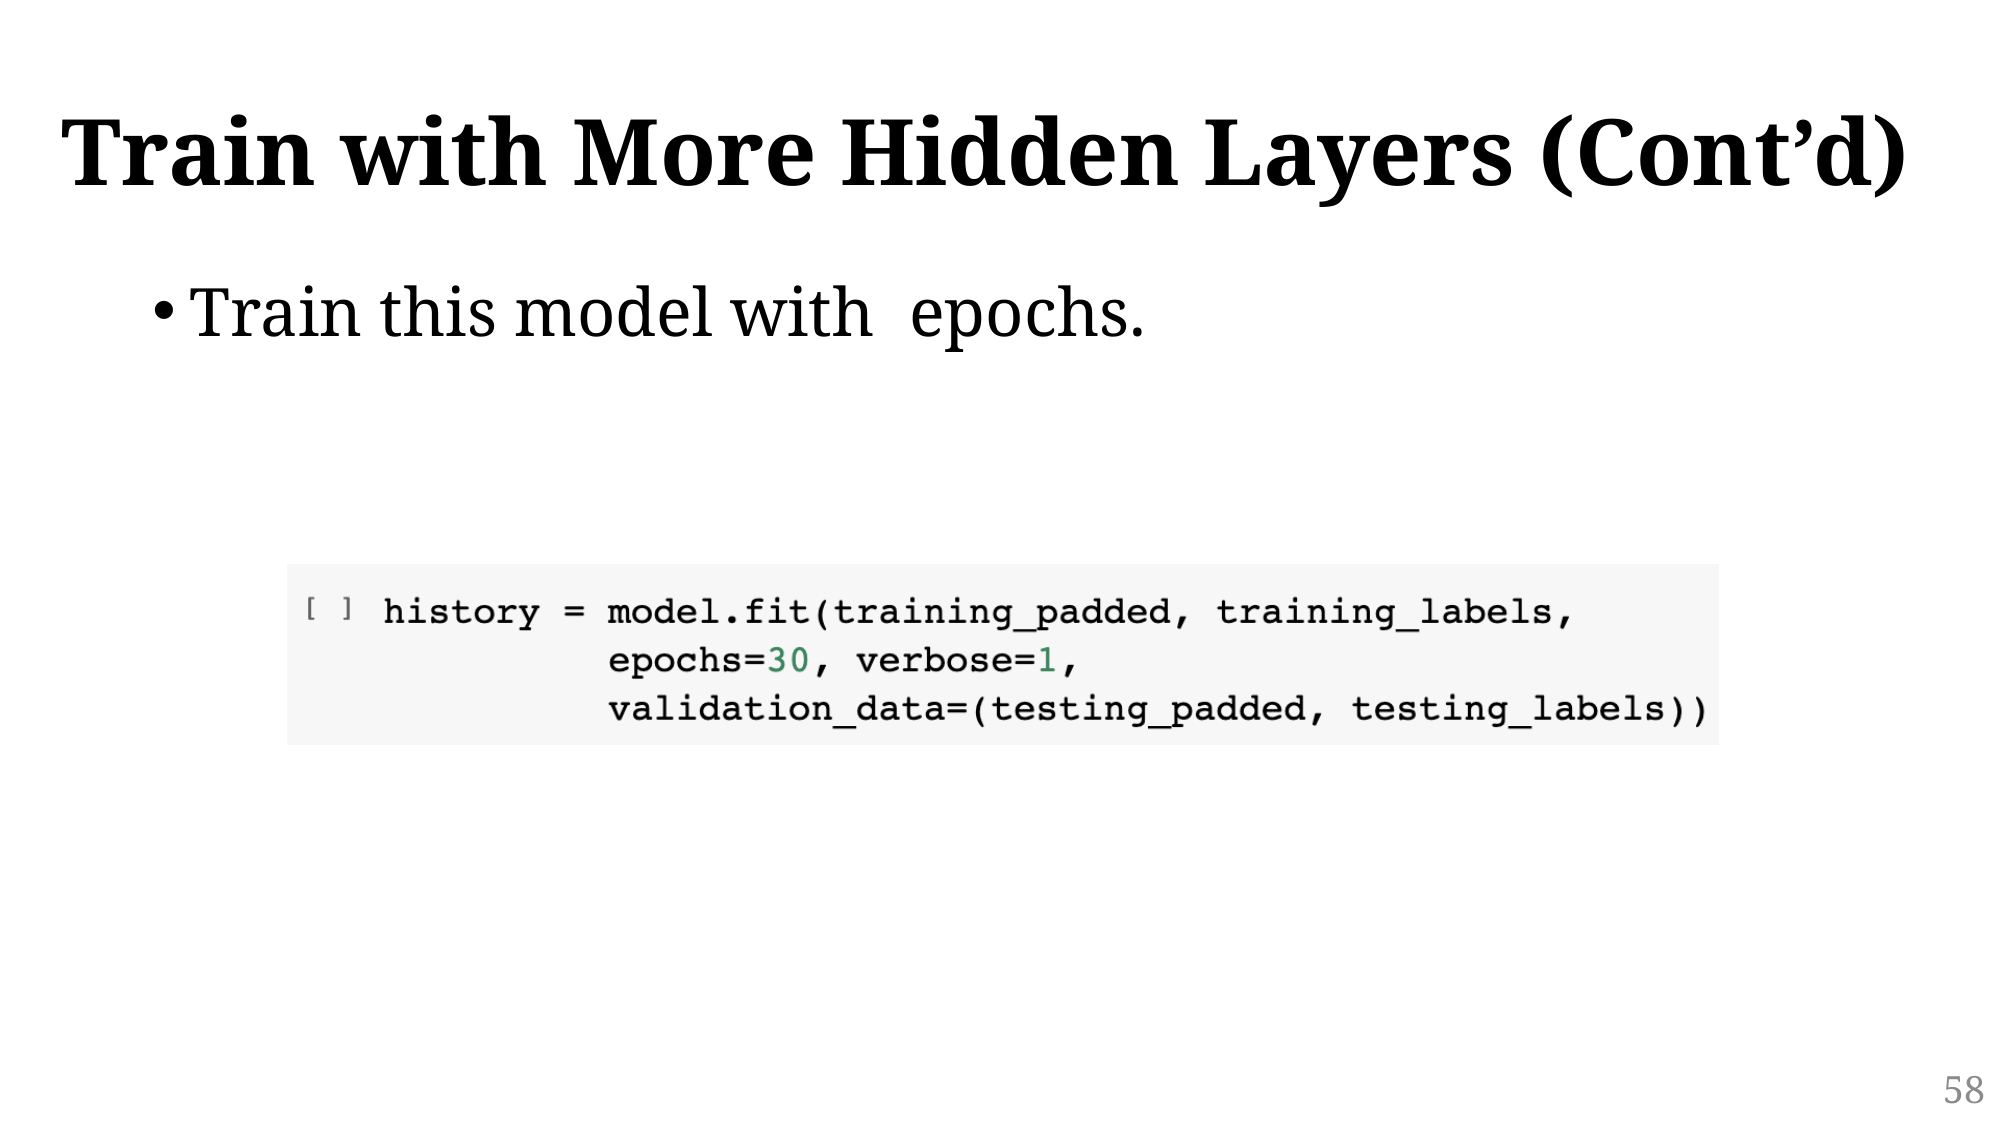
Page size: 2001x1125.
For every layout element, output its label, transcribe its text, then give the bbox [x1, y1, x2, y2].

title Train with More Hidden Layers (Cont’d) [46, 59, 1954, 251]
picture [281, 564, 1719, 745]
slide_number 58 [1843, 1061, 2000, 1122]
